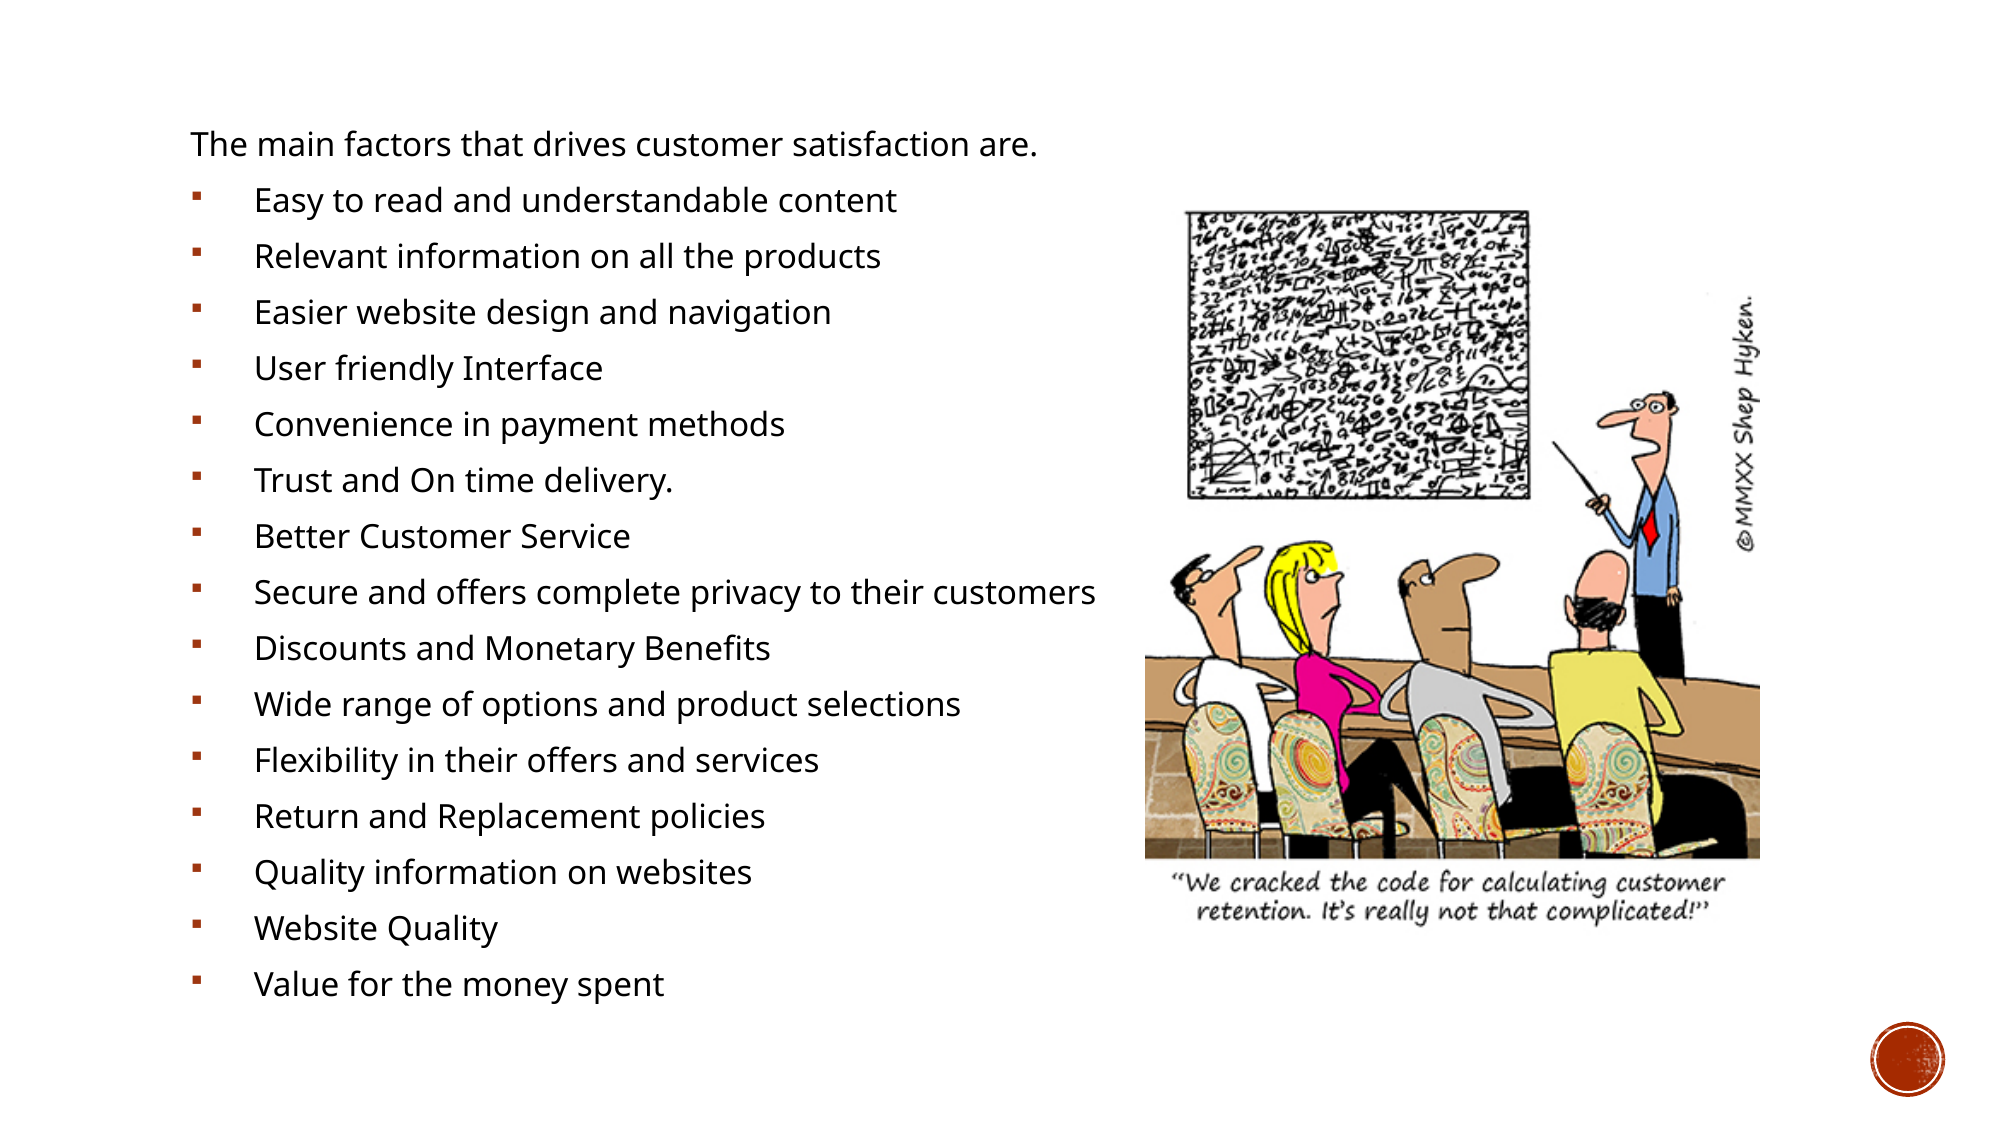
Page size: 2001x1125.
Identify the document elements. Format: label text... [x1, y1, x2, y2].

list The main factors that drives customer satisfaction are. Easy to read and understandable content Relevant information on all the products Easier website design and navigation User friendly Interface Convenience in payment methods Trust and On time delivery. Better Customer Service Secure and offers complete privacy to their customers Discounts and Monetary Benefits Wide range of options and product selections Flexibility in their offers and services Return and Replacement policies Quality information on websites Website Quality Value for the money spent [175, 120, 1826, 1013]
picture [1145, 197, 1760, 936]
